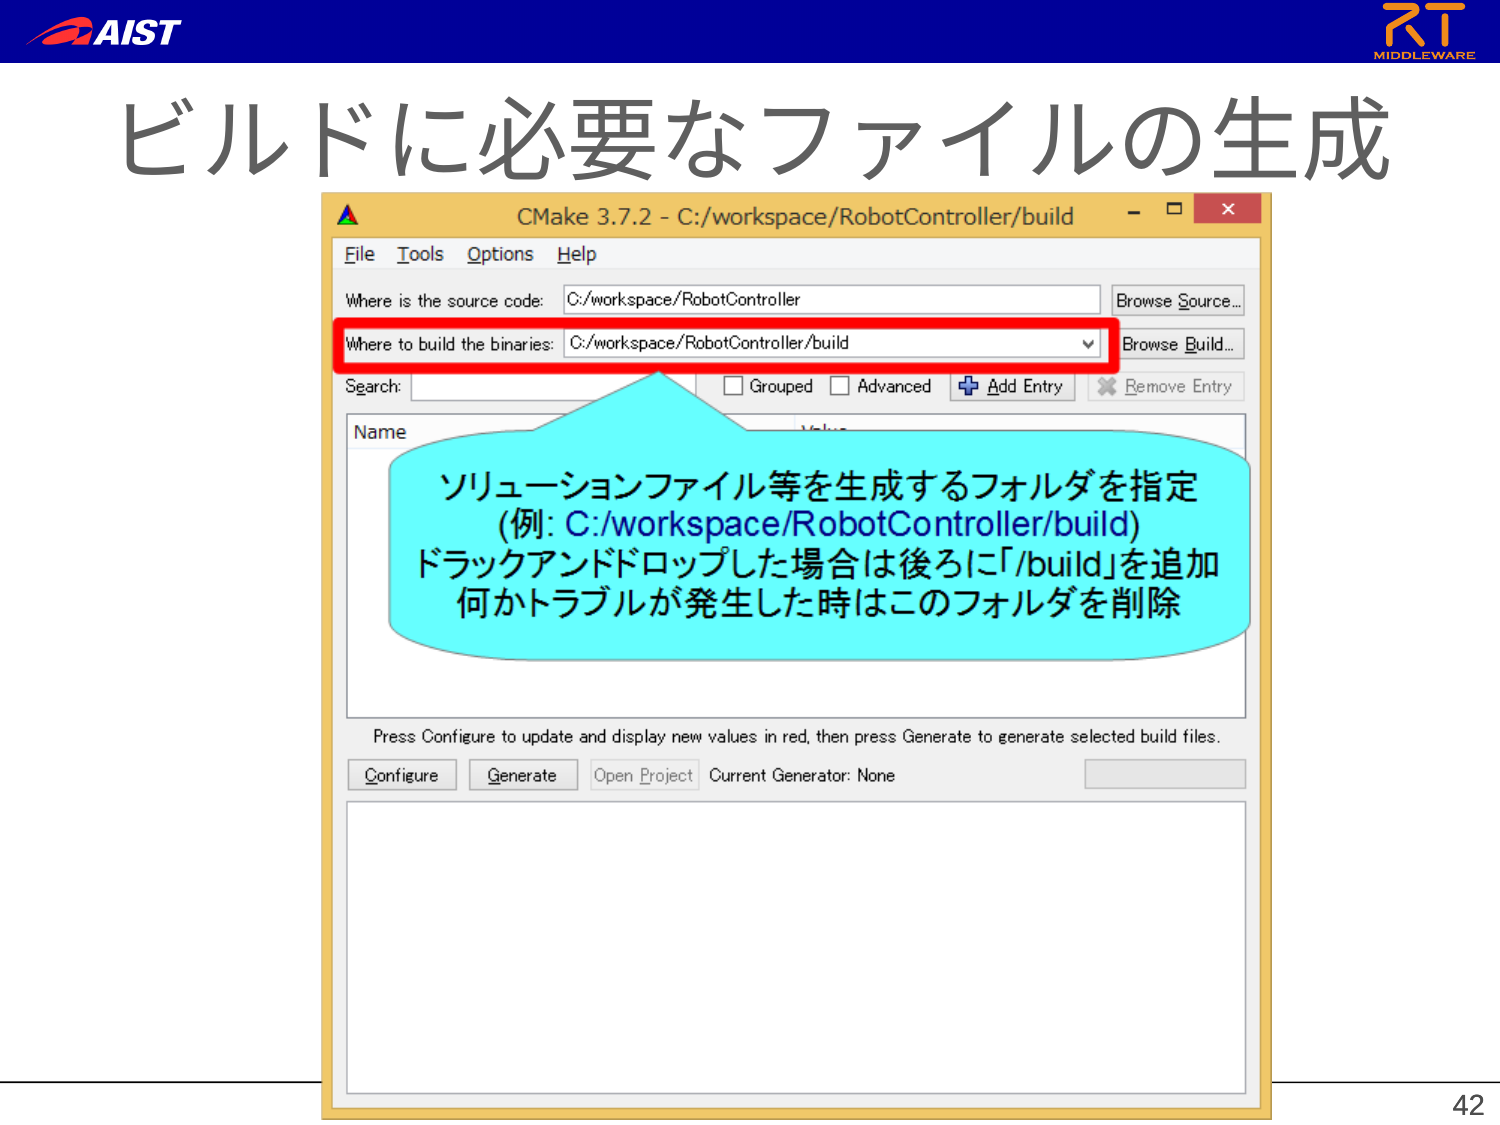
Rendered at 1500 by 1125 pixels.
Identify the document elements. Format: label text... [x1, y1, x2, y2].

text_box 42 [1275, 1078, 1500, 1125]
picture [321, 192, 1272, 1121]
picture [0, 0, 1500, 63]
title ビルドに必要なファイルの生成 [29, 66, 1474, 208]
